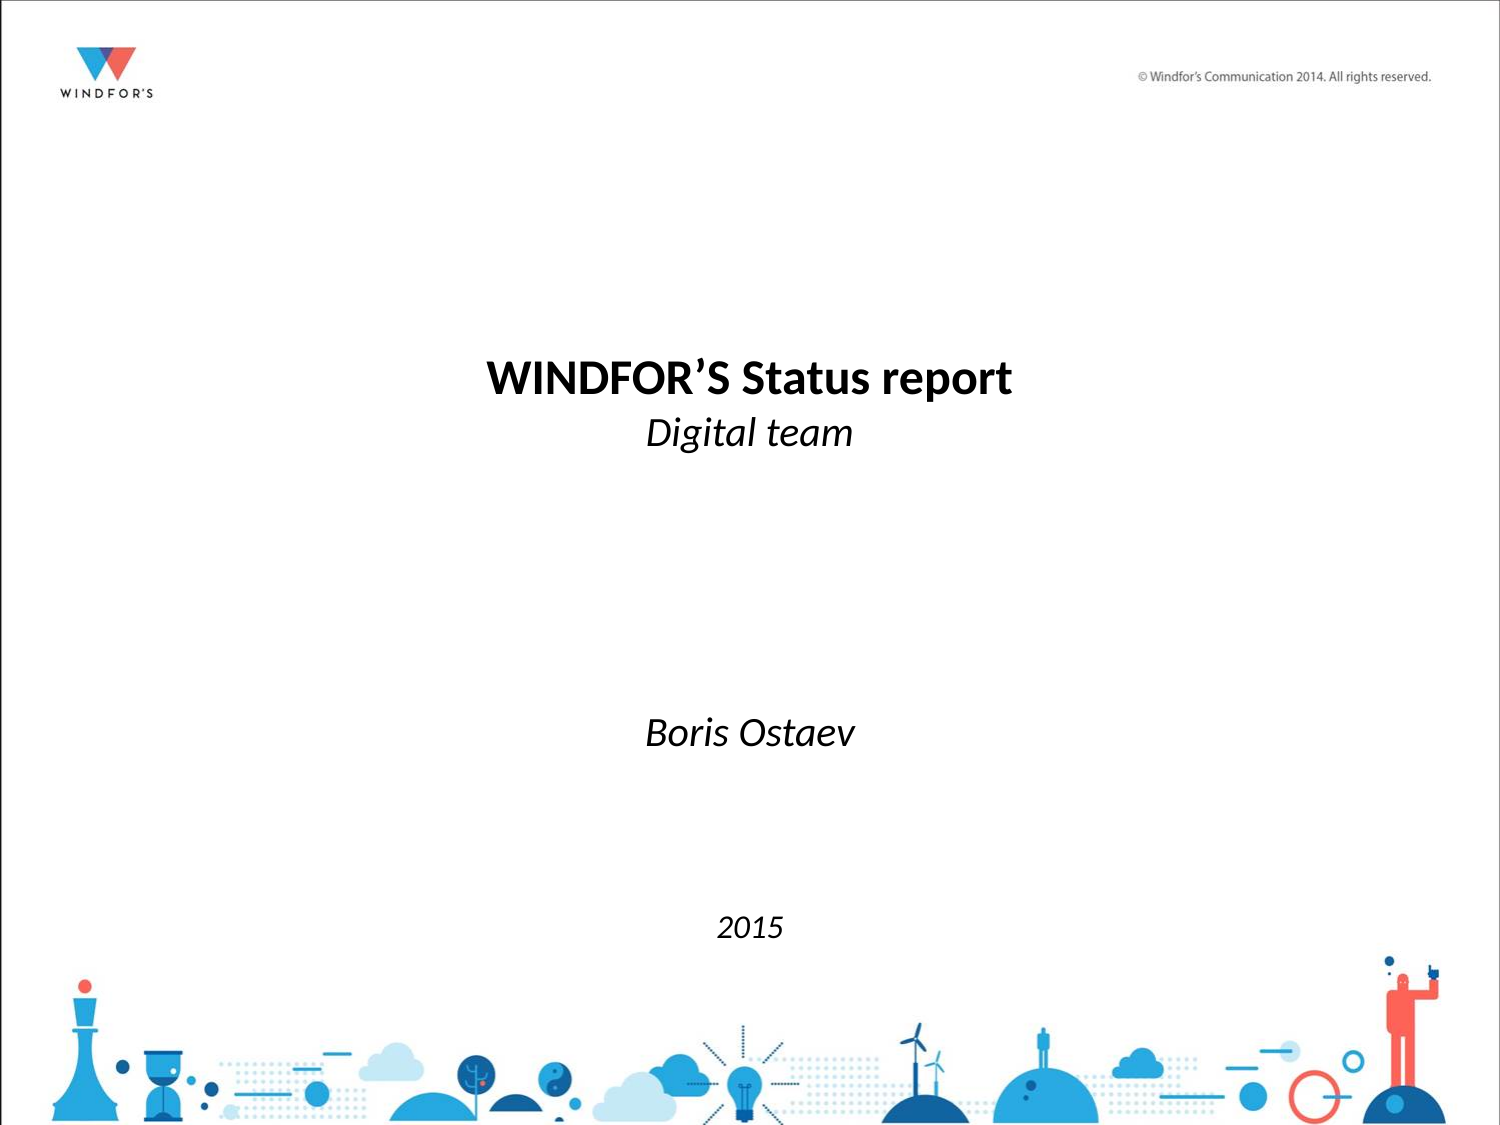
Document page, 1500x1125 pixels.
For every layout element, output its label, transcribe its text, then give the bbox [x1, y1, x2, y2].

picture [0, 0, 1500, 337]
text_box WINDFOR’S Status report Digital team Boris Ostaev 2015 [0, 337, 1500, 953]
picture [0, 953, 1500, 1125]
